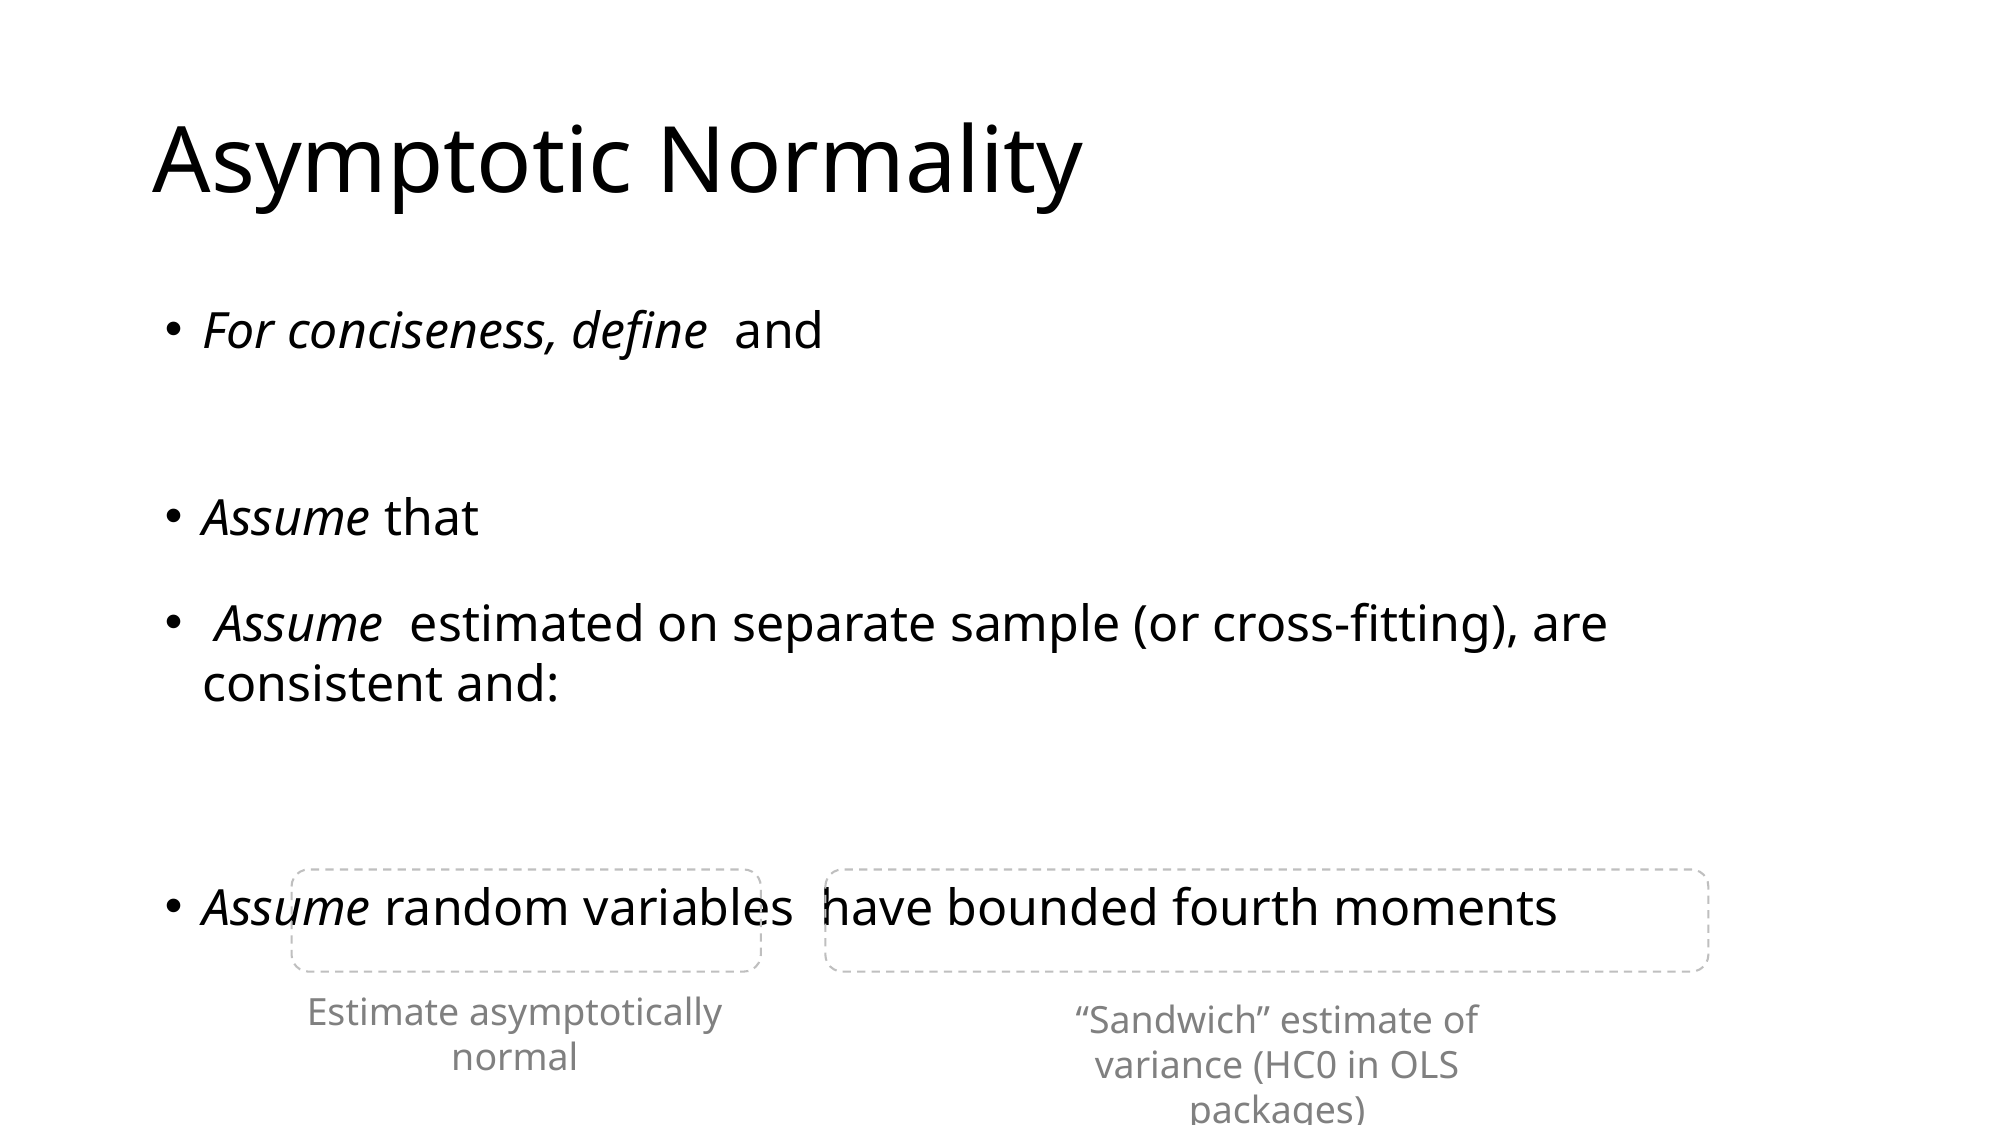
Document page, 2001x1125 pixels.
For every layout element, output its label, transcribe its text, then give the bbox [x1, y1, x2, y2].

text_box [824, 868, 1710, 973]
text_box [290, 868, 762, 973]
text_box Estimate asymptotically normal [259, 980, 771, 1086]
text_box “Sandwich” estimate of variance (HC0 in OLS packages) [1006, 988, 1549, 1125]
title Asymptotic Normality [137, 53, 1863, 272]
